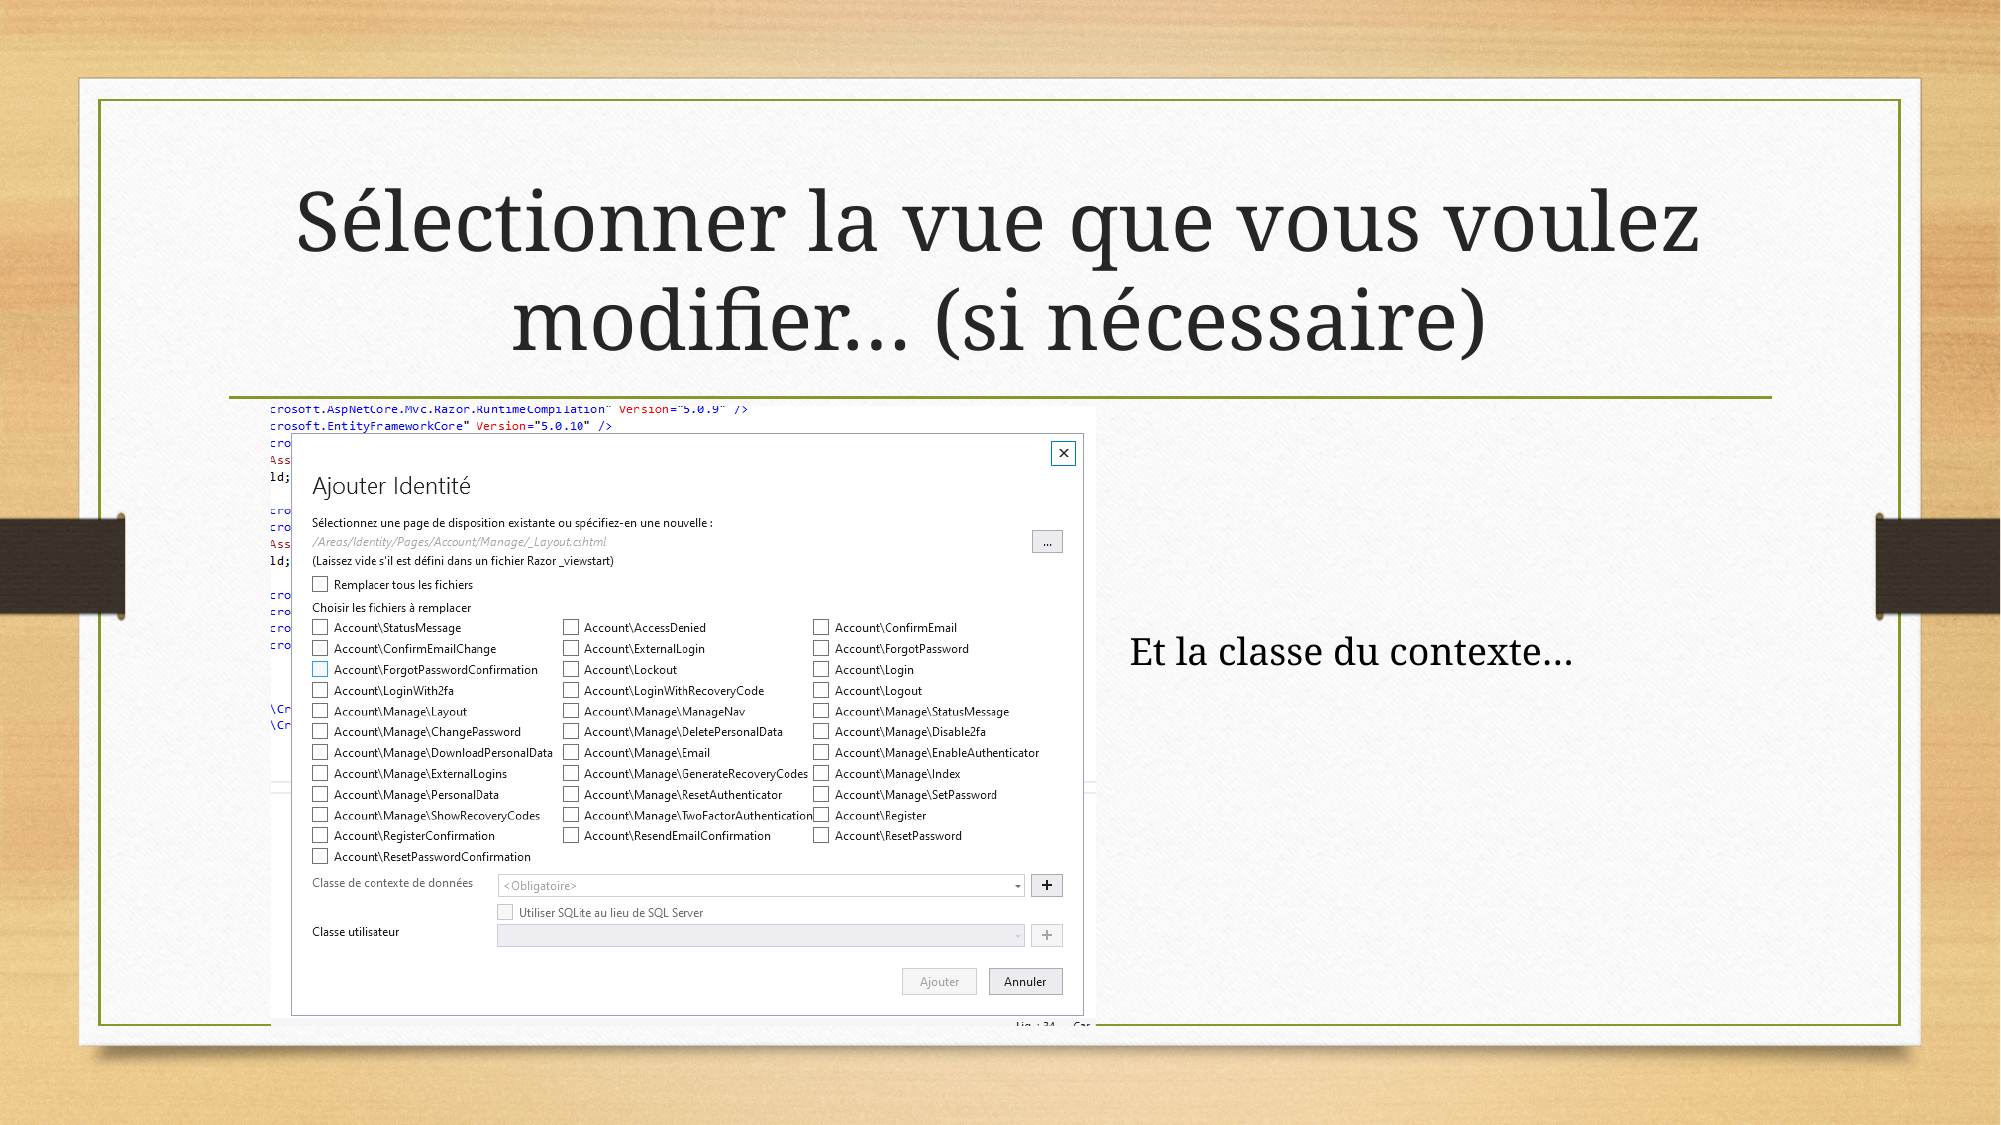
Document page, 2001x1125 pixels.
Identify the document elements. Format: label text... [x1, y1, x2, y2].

text_box Et la classe du contexte… [1114, 620, 1729, 680]
title Sélectionner la vue que vous voulez modifier… (si nécessaire) [212, 161, 1788, 375]
picture [0, 0, 2001, 1125]
